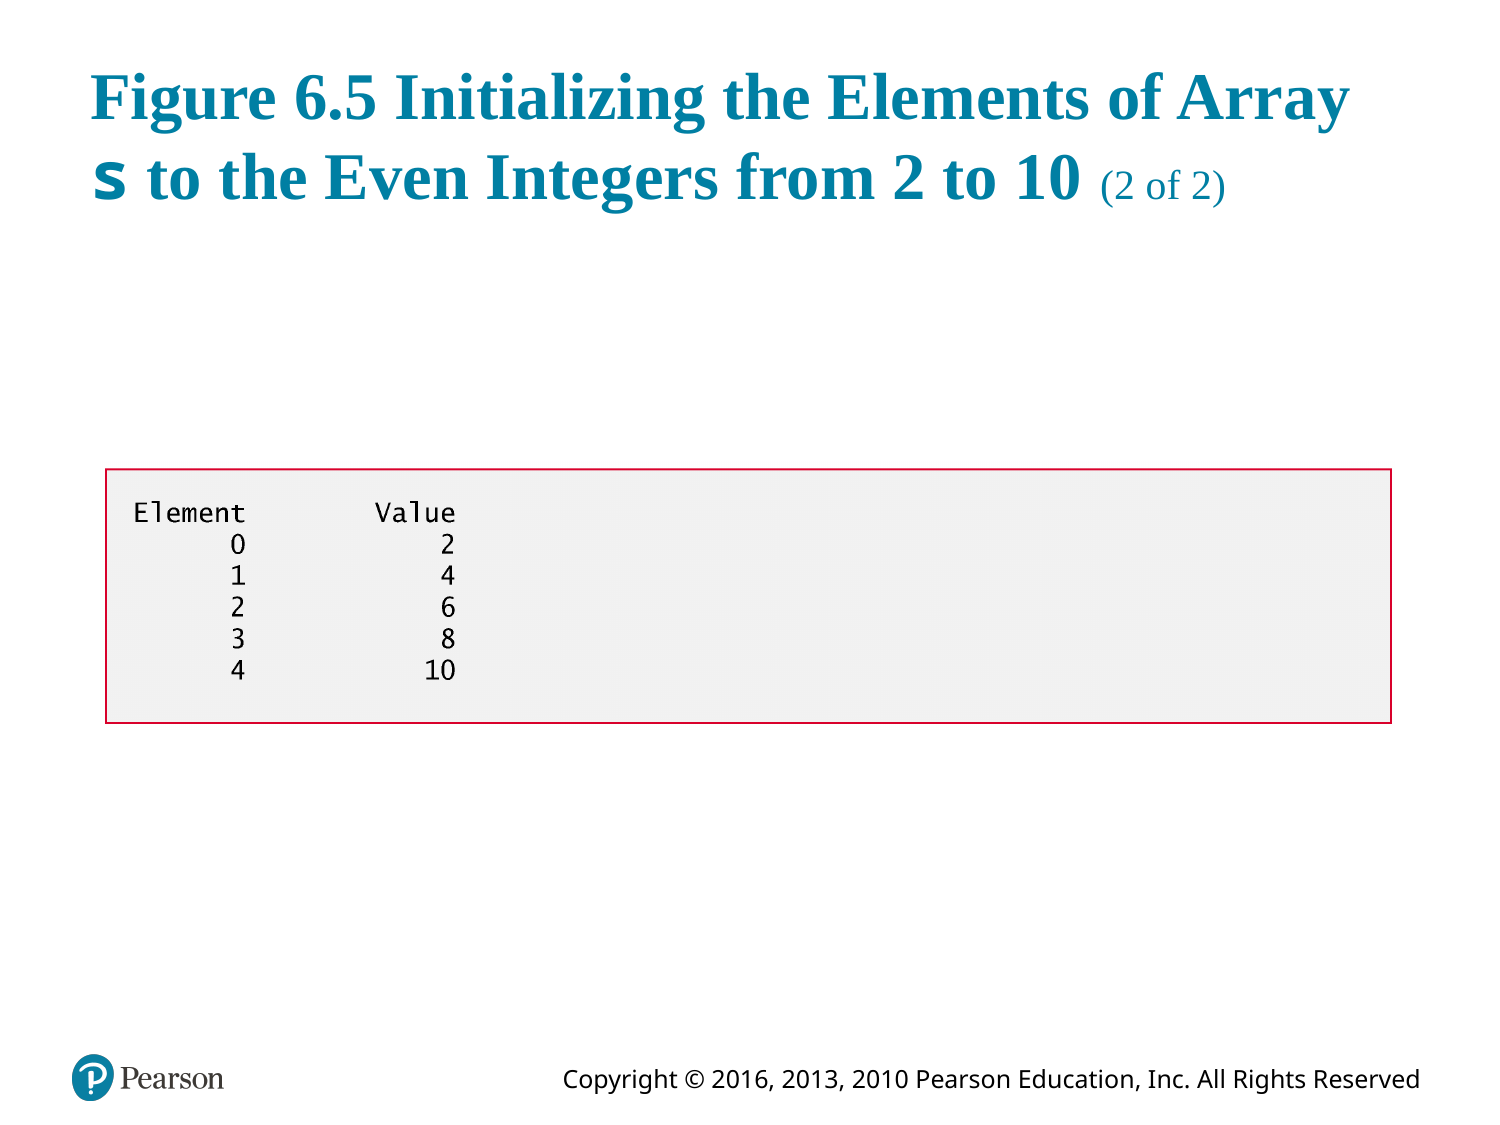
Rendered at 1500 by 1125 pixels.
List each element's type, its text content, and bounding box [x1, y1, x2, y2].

picture [80, 1063, 106, 1088]
picture [100, 460, 1396, 730]
picture [98, 1054, 224, 1101]
picture [72, 1087, 83, 1101]
picture [72, 1054, 88, 1070]
title Figure 6.5 Initializing the Elements of Array s to the Even Integers from 2 to 10 (2 of 2) [75, 37, 1379, 213]
